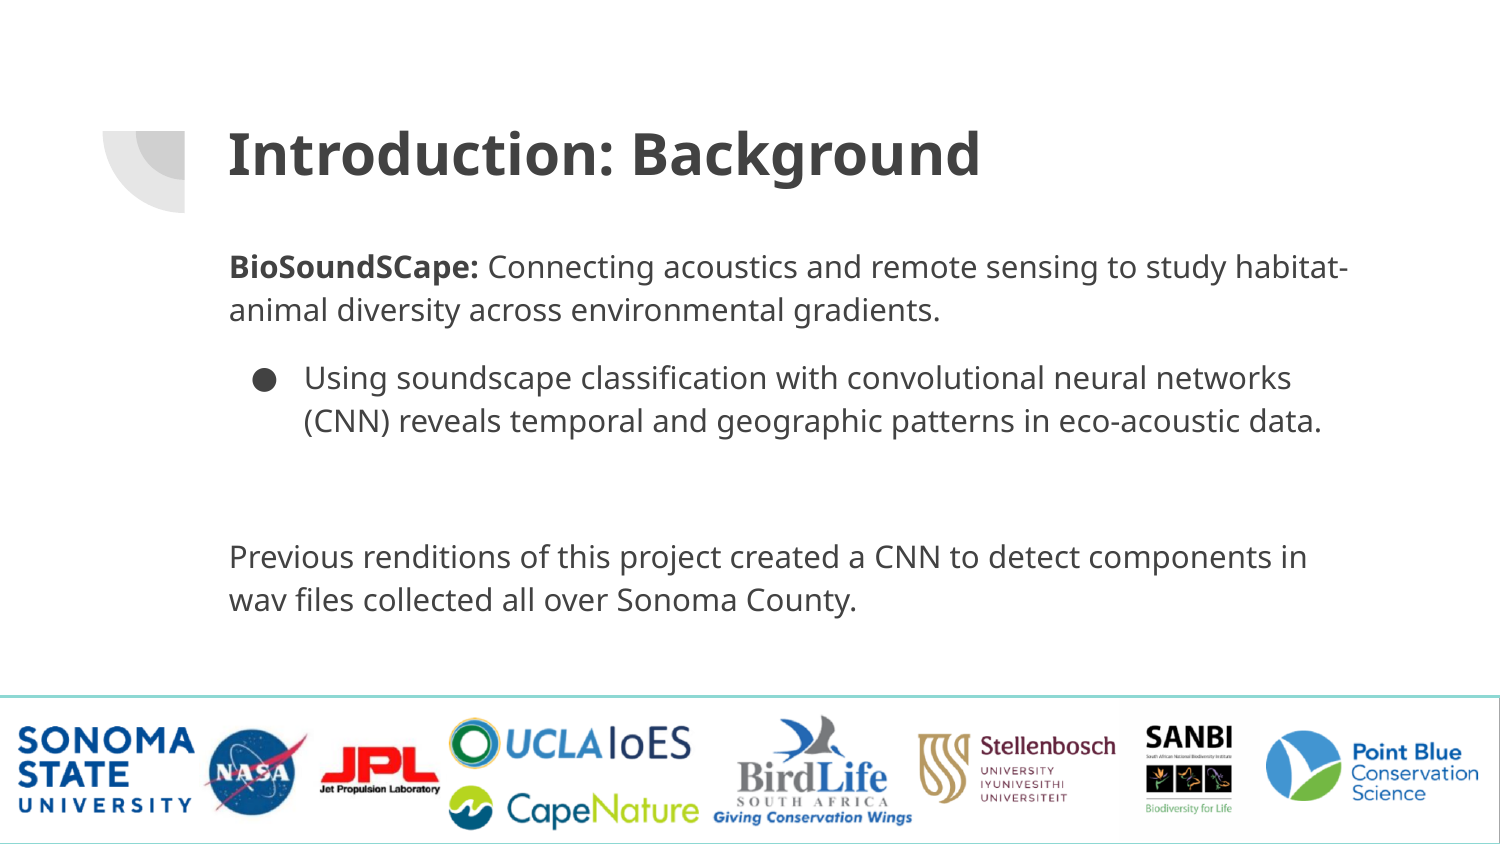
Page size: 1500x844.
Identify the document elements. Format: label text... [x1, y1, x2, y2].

list BioSoundSCape: Connecting acoustics and remote sensing to study habitat-animal diversity across environmental gradients. Using soundscape classification with convolutional neural networks (CNN) reveals temporal and geographic patterns in eco-acoustic data. Previous renditions of this project created a CNN to detect components in wav files collected all over Sonoma County. [213, 226, 1368, 683]
title Introduction: Background [213, 98, 1368, 226]
picture [0, 697, 1500, 844]
